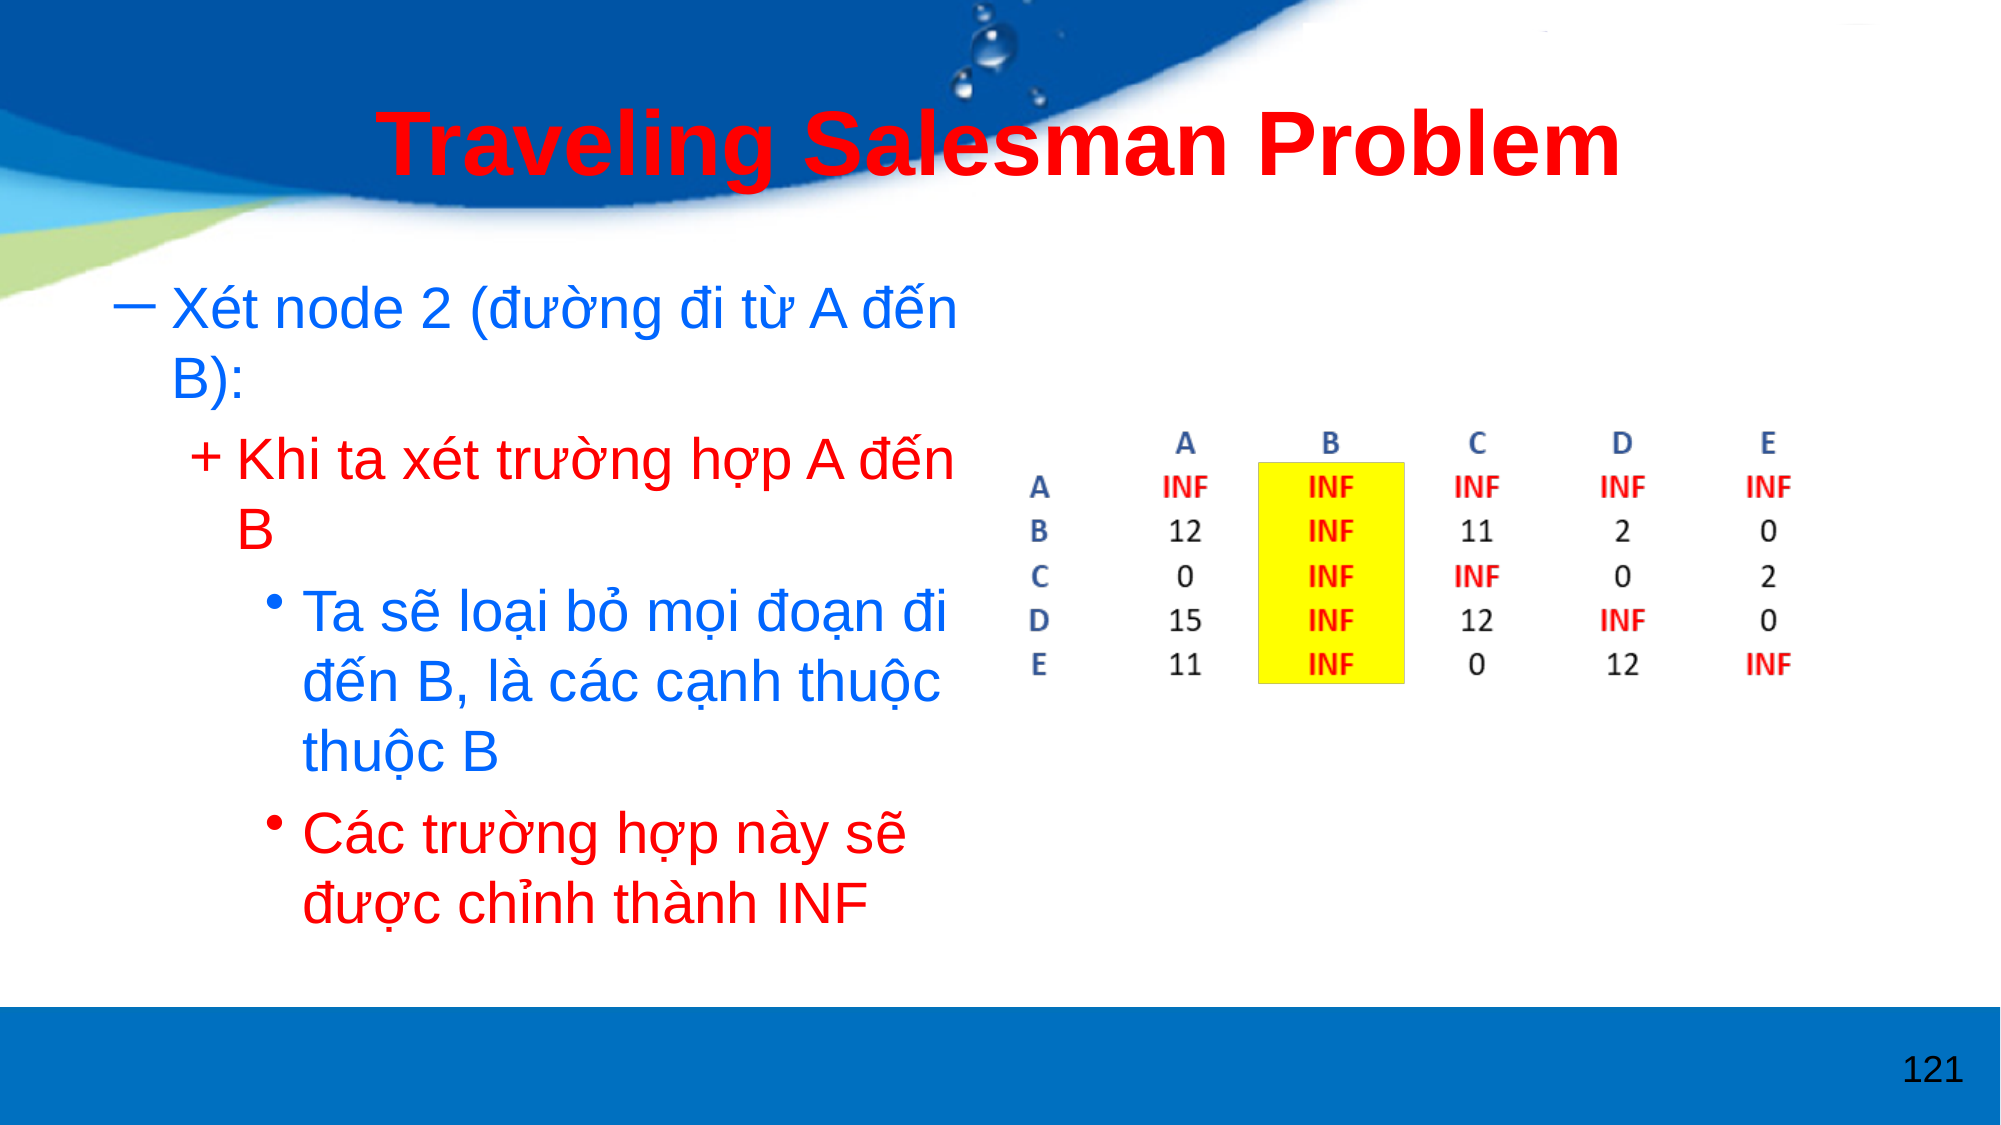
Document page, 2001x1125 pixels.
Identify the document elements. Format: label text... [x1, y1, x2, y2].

picture [0, 0, 2001, 1125]
title Traveling Salesman Problem [99, 45, 1900, 233]
list Xét node 2 (đường đi từ A đến B): Khi ta xét trường hợp A đến B Ta sẽ loại bỏ mọi đoạn đi đến B, là các cạnh thuộc thuộc B Các trường hợp này sẽ được chỉnh thành INF [99, 262, 984, 1005]
